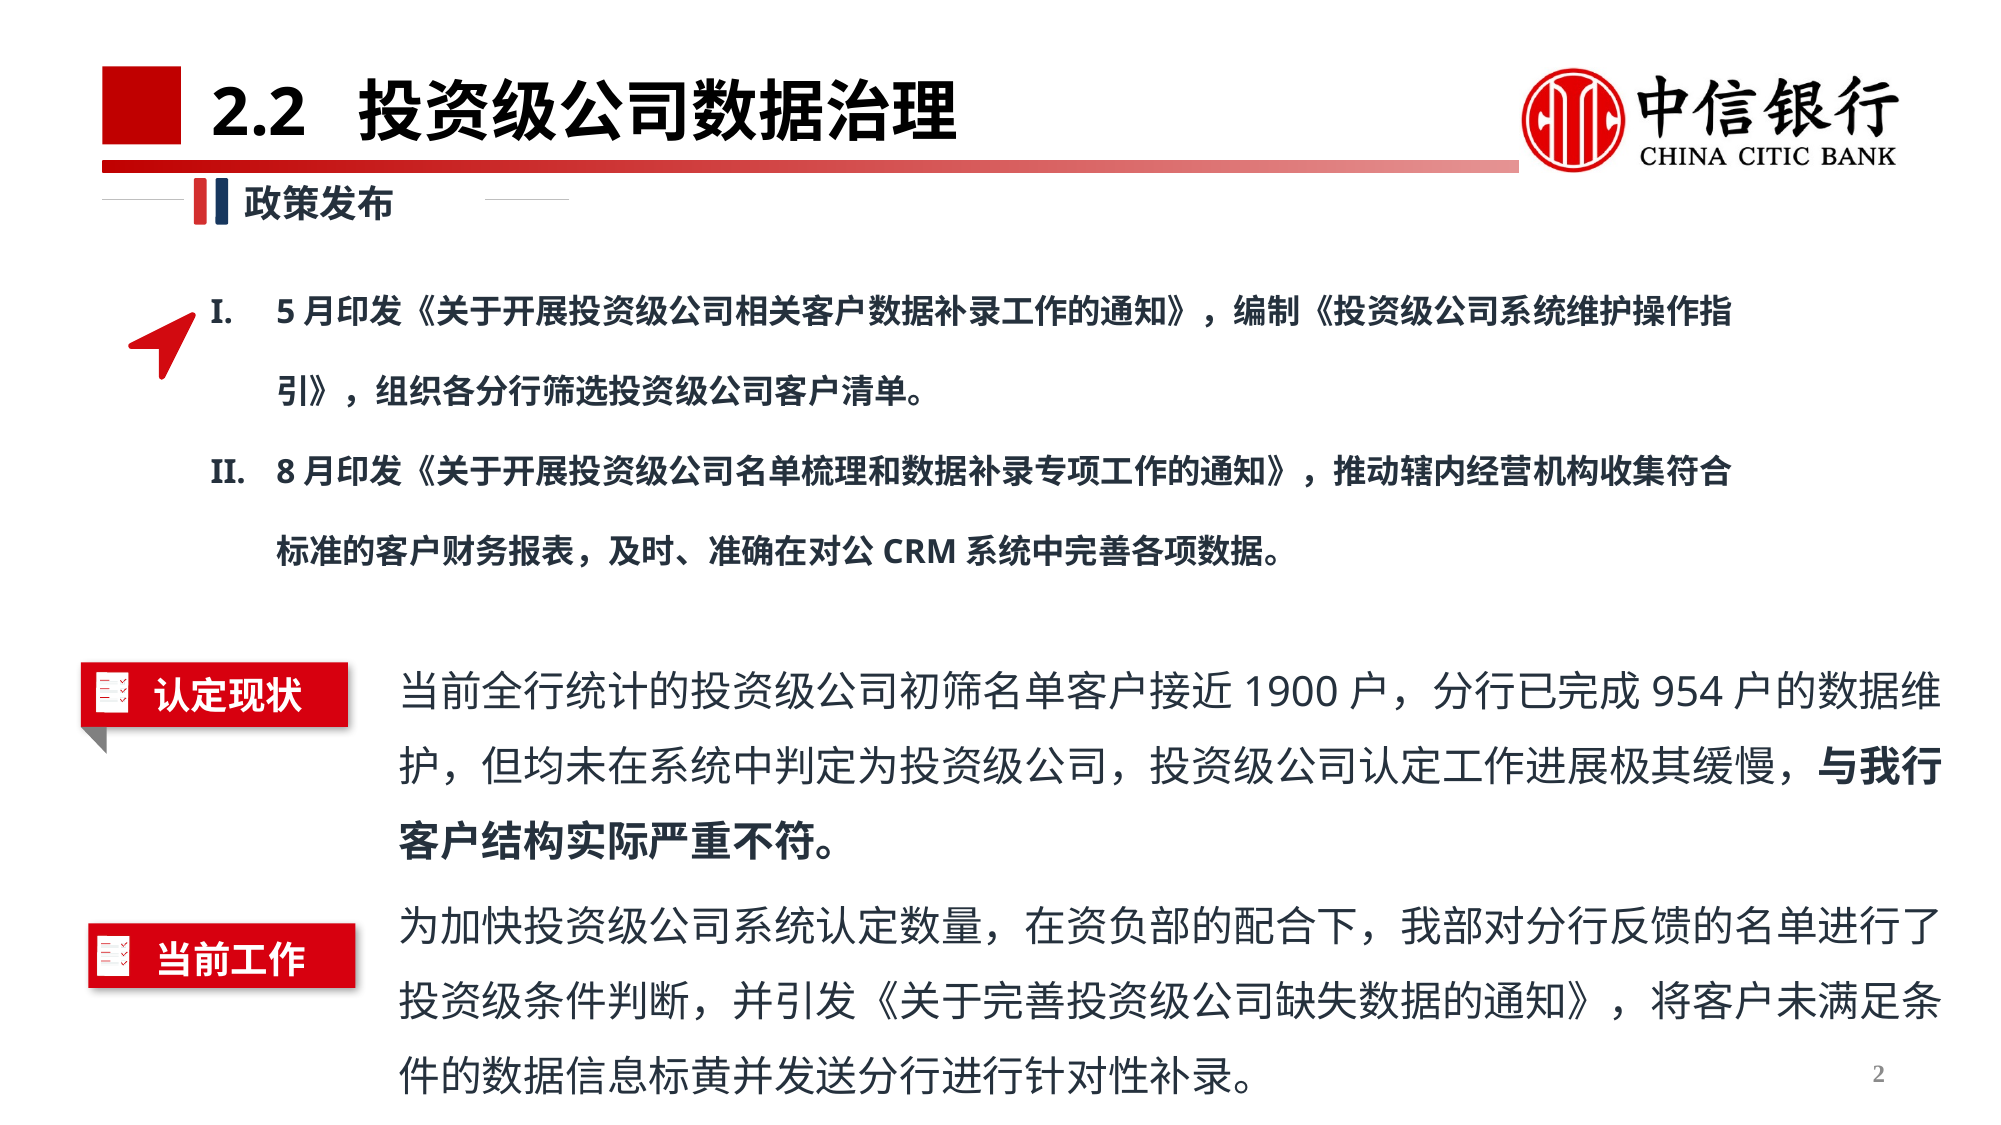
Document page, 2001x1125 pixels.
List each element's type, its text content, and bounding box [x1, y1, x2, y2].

text_box 为加快投资级公司系统认定数量，在资负部的配合下，我部对分行反馈的名单进行了投资级条件判断，并引发《关于完善投资级公司缺失数据的通知》，将客户未满足条件的数据信息标黄并发送分行进行针对性补录。 [383, 867, 1992, 1125]
text_box 5月印发《关于开展投资级公司相关客户数据补录工作的通知》，编制《投资级公司系统维护操作指引》，组织各分行筛选投资级公司客户清单。 8月印发《关于开展投资级公司名单梳理和数据补录专项工作的通知》，推动辖内经营机构收集符合标准的客户财务报表，及时、准确在对公CRM系统中完善各项数据。 [195, 243, 1751, 578]
text_box [80, 726, 107, 754]
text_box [94, 670, 131, 714]
text_box 认定现状 [138, 664, 356, 725]
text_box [193, 177, 229, 225]
text_box [88, 923, 356, 988]
picture [1519, 67, 1900, 173]
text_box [95, 933, 132, 978]
text_box 当前全行统计的投资级公司初筛名单客户接近1900户，分行已完成954户的数据维护，但均未在系统中判定为投资级公司，投资级公司认定工作进展极其缓慢，与我行客户结构实际严重不符。 [383, 632, 1992, 867]
text_box [80, 662, 348, 727]
text_box 当前工作 [141, 928, 358, 989]
title 2.2 投资级公司数据治理 [196, 50, 1345, 167]
text_box [126, 310, 195, 382]
text_box 政策发布 [229, 173, 554, 233]
